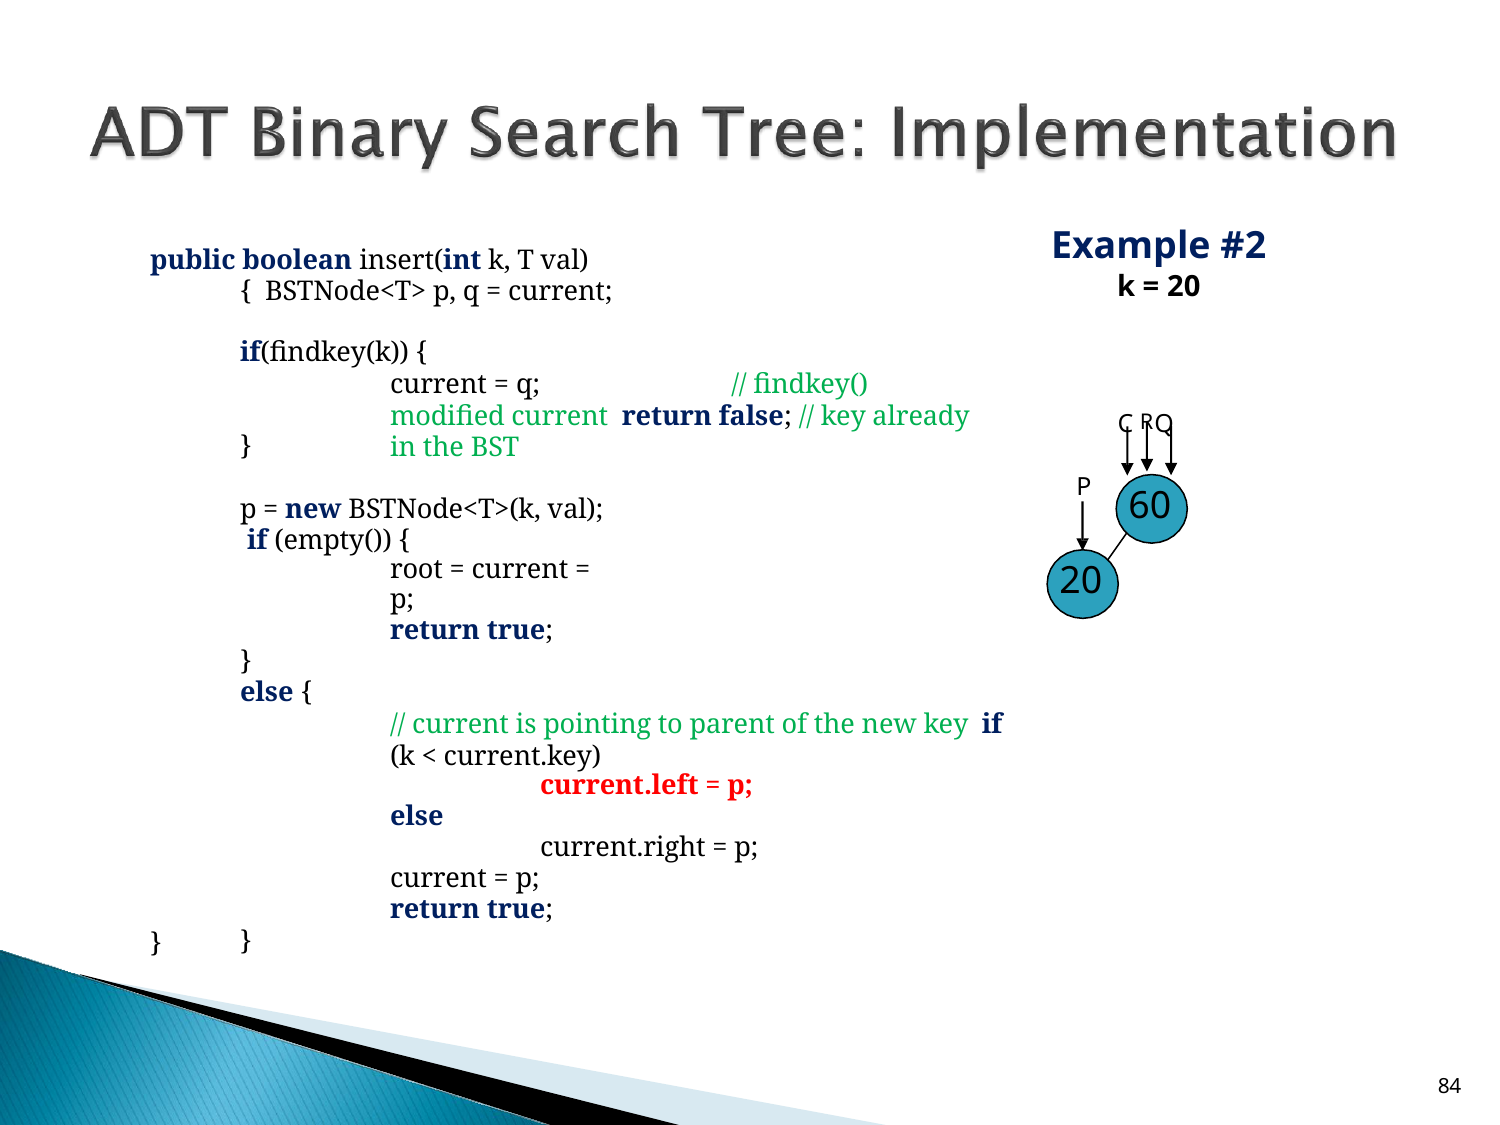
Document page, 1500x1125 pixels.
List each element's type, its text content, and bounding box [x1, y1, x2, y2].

text_box P [1074, 470, 1093, 501]
text_box } [147, 925, 166, 959]
text_box [1062, 549, 1103, 556]
text_box [1164, 425, 1178, 476]
text_box p = new BSTNode<T>(k, val); if (empty()) { root = current = p; return true; } else { // current is pointing to parent of the new key if (k < current.key) current.left = p; else current.right = p; current = p; return true; } [237, 492, 1029, 957]
title Example #2 k = 20 [232, 220, 1268, 409]
text_box [1132, 474, 1171, 480]
text_box [1140, 441, 1154, 472]
text_box C RQ [1115, 395, 1181, 441]
text_box if(findkey(k)) { current = q; // findkey() modified current return false; // key already in the BST [237, 409, 974, 462]
text_box 60 [1126, 480, 1178, 527]
text_box public boolean insert(int k, T val) { BSTNode<T> p, q = current; [147, 243, 232, 306]
slide_number 10 [1435, 1054, 1469, 1125]
text_box [44, 75, 1465, 186]
text_box 20 [1057, 556, 1109, 602]
text_box [1047, 560, 1119, 619]
text_box [1121, 441, 1134, 476]
text_box [1116, 485, 1188, 544]
picture [0, 948, 558, 1125]
text_box [1076, 501, 1089, 549]
text_box } [237, 428, 256, 461]
